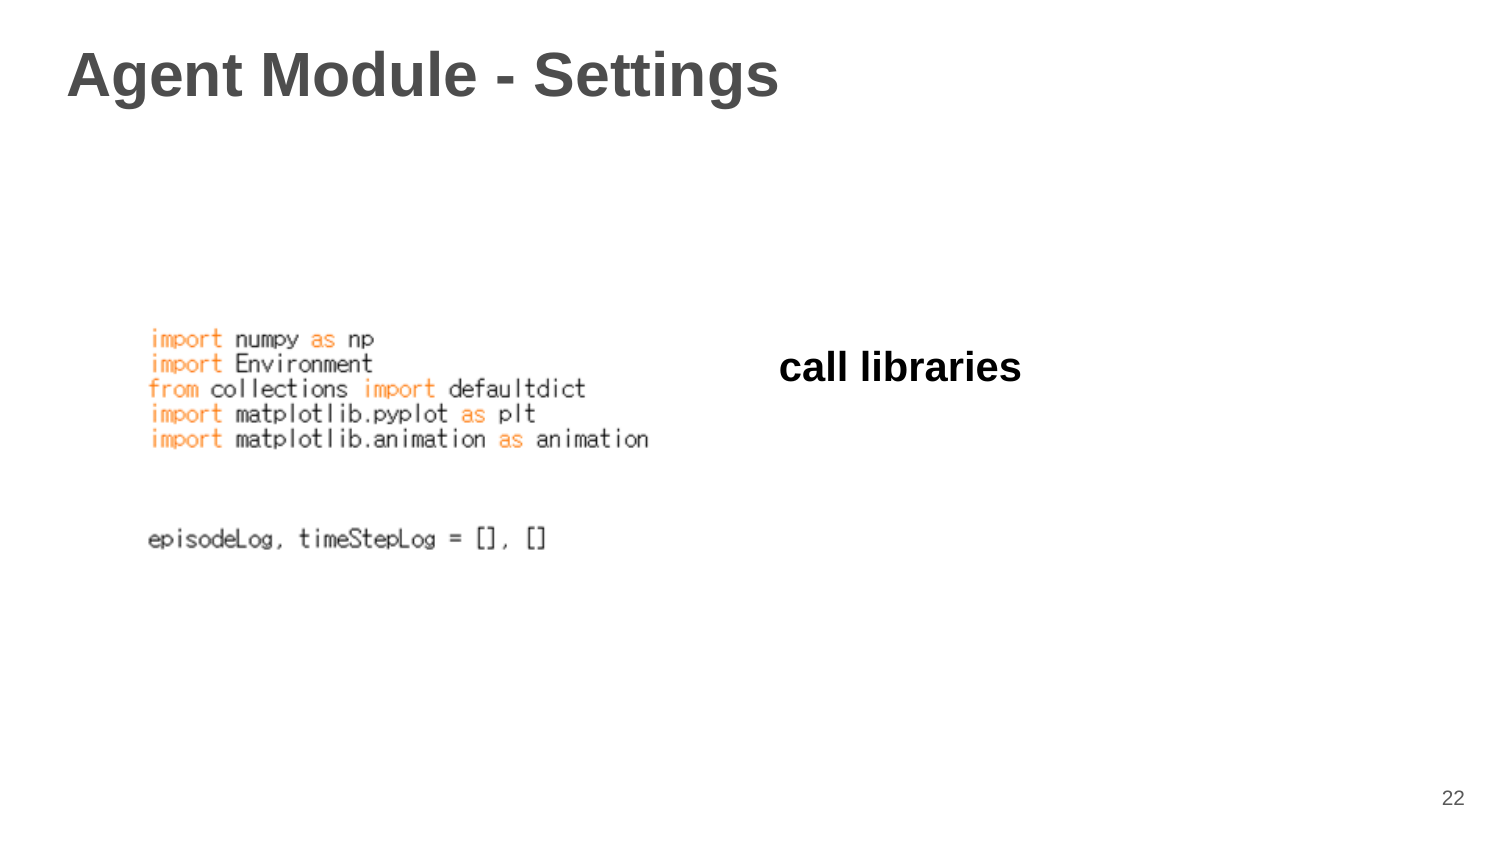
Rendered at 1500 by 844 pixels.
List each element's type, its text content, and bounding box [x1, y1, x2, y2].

slide_number 22 [1389, 764, 1480, 830]
text_box call libraries [763, 324, 1464, 407]
picture [143, 324, 657, 554]
title Agent Module - Settings [51, 18, 1449, 113]
